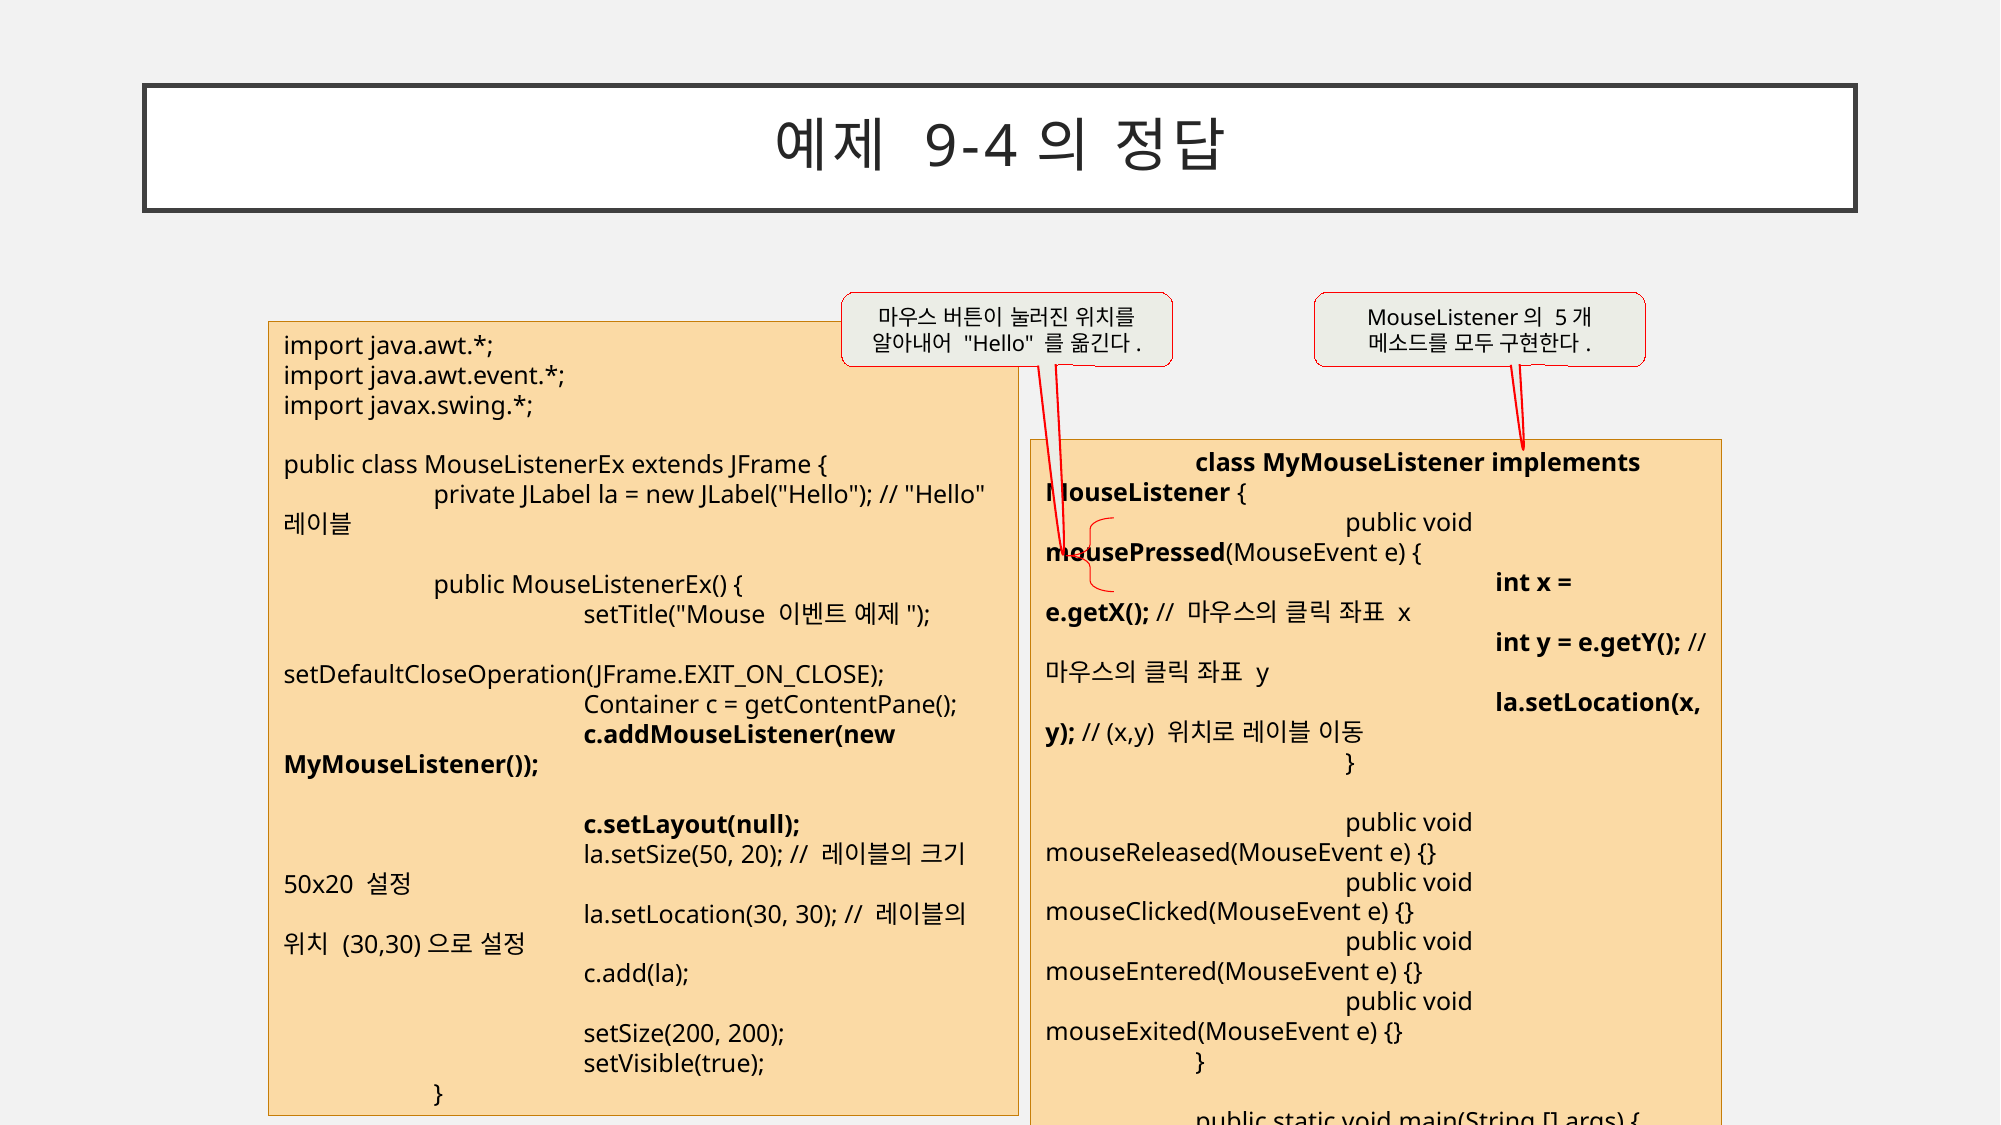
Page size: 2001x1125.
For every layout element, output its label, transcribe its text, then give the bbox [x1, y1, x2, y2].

title 예제 9-4의 정답 [142, 83, 1858, 213]
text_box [1314, 292, 1646, 450]
text_box class MyMouseListener implements MouseListener { public void mousePressed(MouseEvent e) { int x = e.getX(); // 마우스의 클릭 좌표 x int y = e.getY(); // 마우스의 클릭 좌표 y la.setLocation(x, y); // (x,y) 위치로 레이블 이동 } public void mouseReleased(MouseEvent e) {} public void mouseClicked(MouseEvent e) {} public void mouseEntered(MouseEvent e) {} public void mouseExited(MouseEvent e) {} } public static void main(String [] args) { new MouseListenerEx(); } } [1030, 439, 1722, 1125]
text_box import java.awt.*; import java.awt.event.*; import javax.swing.*; public class MouseListenerEx extends JFrame { private JLabel la = new JLabel("Hello"); // "Hello" 레이블 public MouseListenerEx() { setTitle("Mouse 이벤트 예제"); setDefaultCloseOperation(JFrame.EXIT_ON_CLOSE); Container c = getContentPane(); c.addMouseListener(new MyMouseListener()); c.setLayout(null); la.setSize(50, 20); // 레이블의 크기 50x20 설정 la.setLocation(30, 30); // 레이블의 위치 (30,30)으로 설정 c.add(la); setSize(200, 200); setVisible(true); } [268, 321, 1019, 1116]
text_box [841, 292, 1173, 592]
